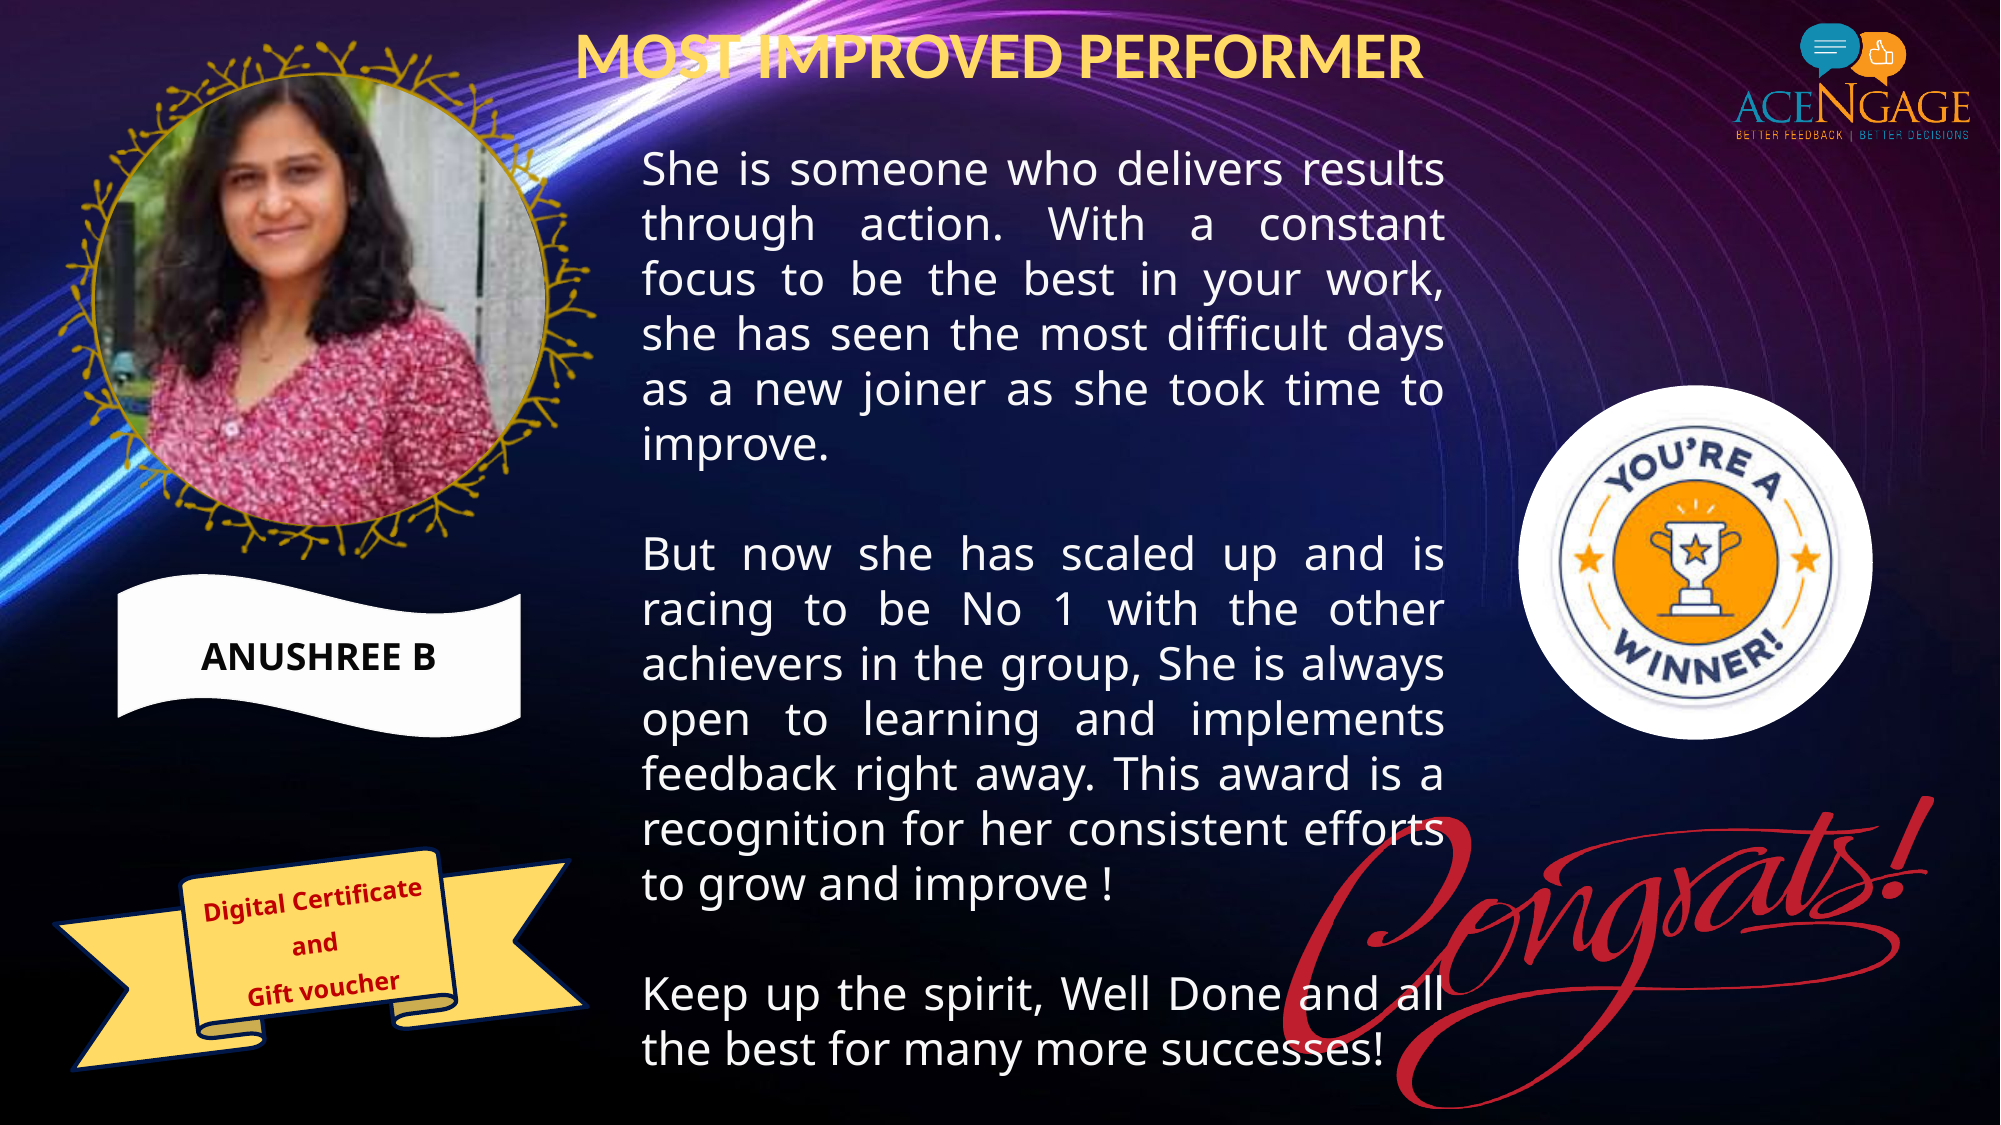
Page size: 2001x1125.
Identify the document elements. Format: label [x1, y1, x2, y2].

picture [1732, 23, 1971, 143]
picture [94, 75, 546, 526]
text_box [0, 0, 2000, 1125]
